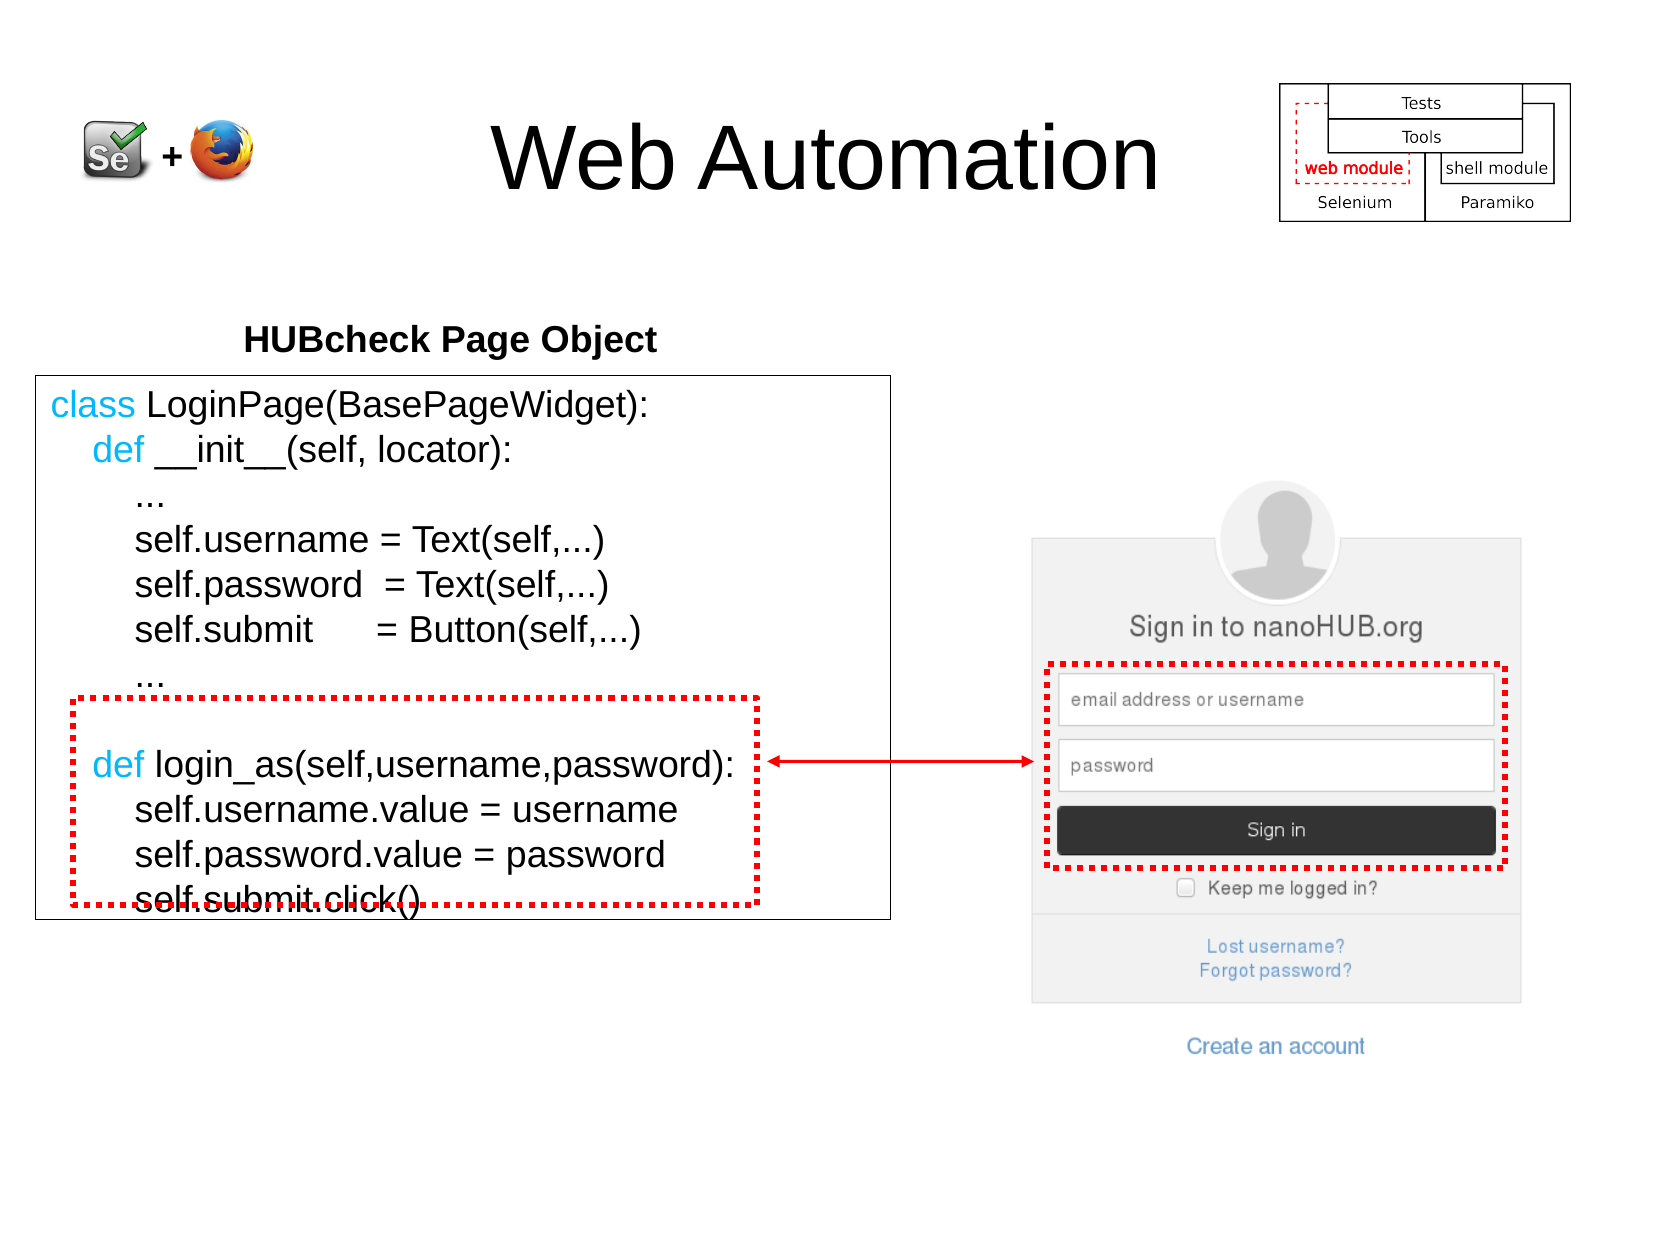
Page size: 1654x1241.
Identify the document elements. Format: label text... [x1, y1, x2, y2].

text_box + [157, 124, 182, 181]
picture [1279, 83, 1571, 222]
text_box HUBcheck Page Object [228, 307, 673, 364]
text_box [73, 698, 758, 905]
text_box [767, 755, 1001, 768]
text_box [35, 762, 891, 920]
text_box [877, 375, 891, 761]
text_box class LoginPage(BasePageWidget): def __init__(self, locator): ... self.username = Text(self,...) self.password = Text(self,...) self.submit = Button(self,...) ... def login_as(self,username,password): self.username.value = username self.password.value = password self.submit.click() [35, 372, 877, 894]
picture [1006, 476, 1546, 1063]
text_box Web Automation [82, 49, 1571, 257]
picture [190, 120, 254, 184]
picture [79, 117, 154, 184]
